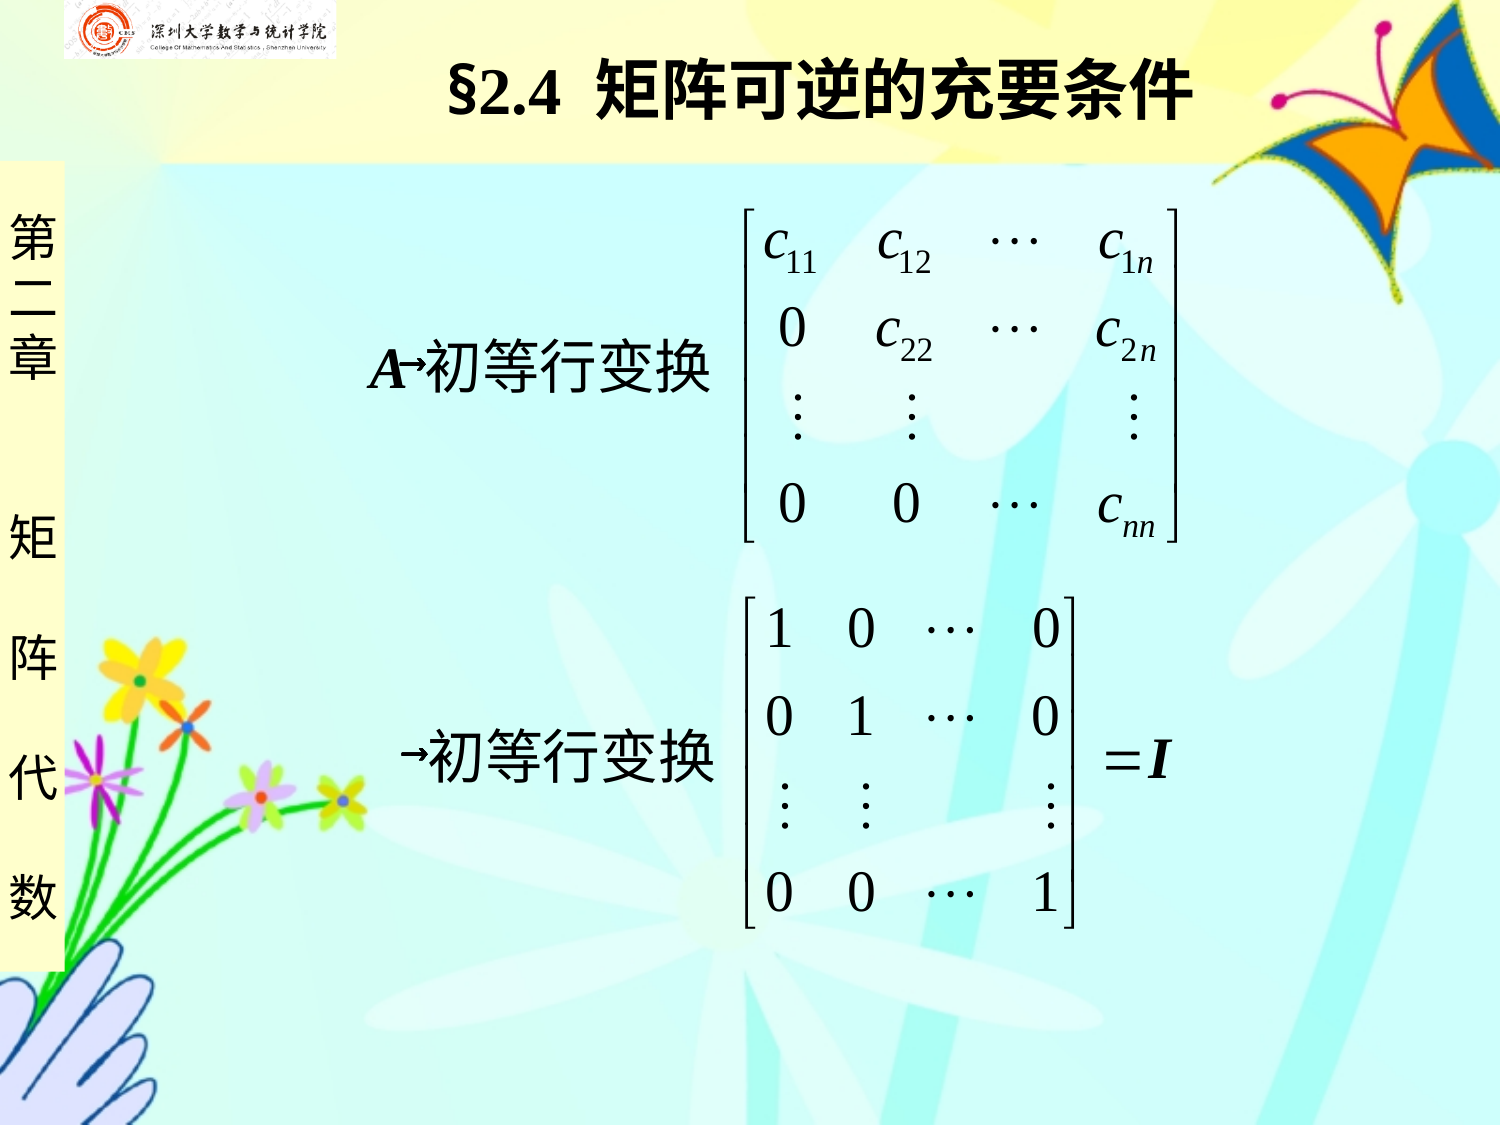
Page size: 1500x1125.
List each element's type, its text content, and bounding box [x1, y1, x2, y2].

title §2.4 矩阵可逆的充要条件 [430, 0, 1229, 191]
picture [0, 0, 1500, 1125]
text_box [356, 329, 739, 421]
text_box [401, 588, 1188, 942]
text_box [706, 196, 1200, 554]
